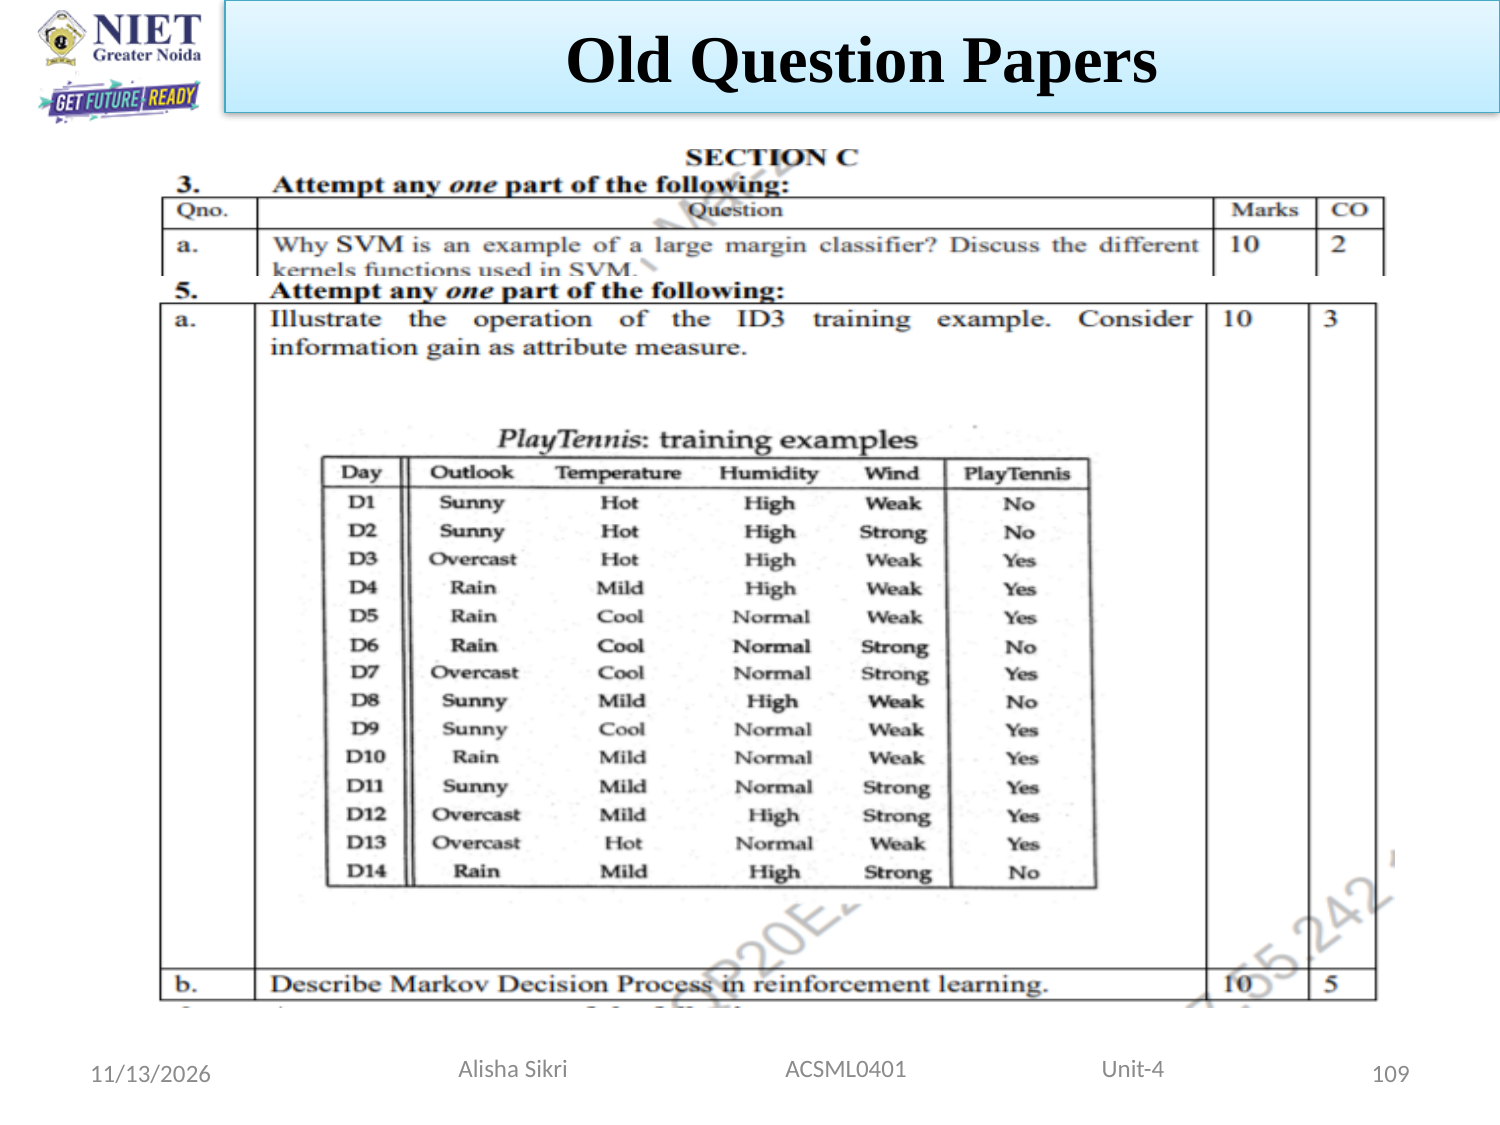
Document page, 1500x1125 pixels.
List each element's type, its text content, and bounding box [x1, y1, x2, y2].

picture [0, 0, 238, 135]
picture [149, 149, 1395, 1008]
text_box Old Question Papers [238, 0, 1500, 113]
footer Alisha Sikri ACSML0401 Unit-4 [412, 1037, 1213, 1098]
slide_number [75, 1042, 425, 1103]
slide_number 109 [1074, 1042, 1425, 1103]
